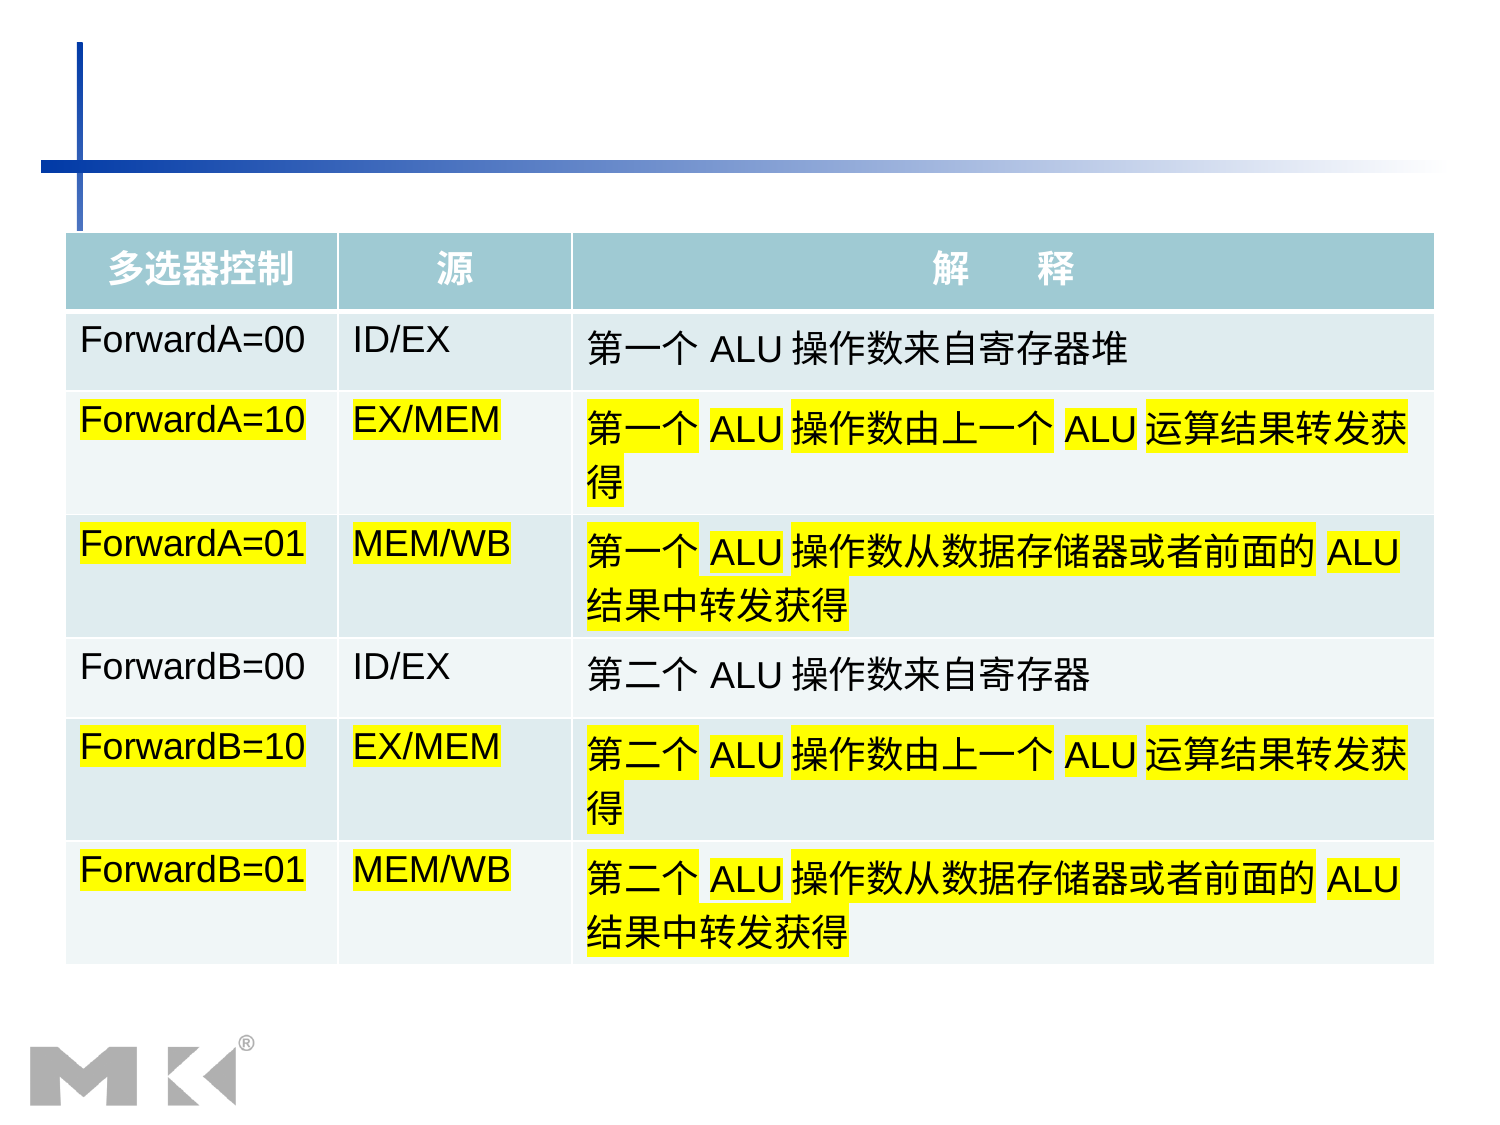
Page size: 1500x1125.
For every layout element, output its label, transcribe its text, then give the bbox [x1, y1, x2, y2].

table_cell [66, 719, 337, 840]
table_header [339, 233, 571, 309]
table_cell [66, 639, 337, 717]
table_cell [339, 719, 571, 840]
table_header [66, 233, 337, 309]
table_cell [339, 392, 571, 514]
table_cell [339, 842, 571, 964]
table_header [573, 233, 1434, 309]
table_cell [573, 314, 1434, 390]
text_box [722, 161, 726, 173]
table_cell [573, 392, 1434, 514]
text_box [700, 161, 706, 173]
text_box Di [793, 161, 797, 173]
text_box IF [612, 161, 617, 173]
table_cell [573, 719, 1434, 840]
text_box Di [815, 161, 819, 173]
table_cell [573, 639, 1434, 717]
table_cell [66, 314, 337, 390]
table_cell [66, 842, 337, 964]
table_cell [339, 639, 571, 717]
text_box [436, 161, 440, 173]
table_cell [339, 515, 571, 637]
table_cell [66, 515, 337, 637]
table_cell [573, 515, 1434, 637]
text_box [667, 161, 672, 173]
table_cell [66, 392, 337, 514]
picture [29, 1034, 255, 1106]
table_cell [573, 842, 1434, 964]
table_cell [339, 314, 571, 390]
